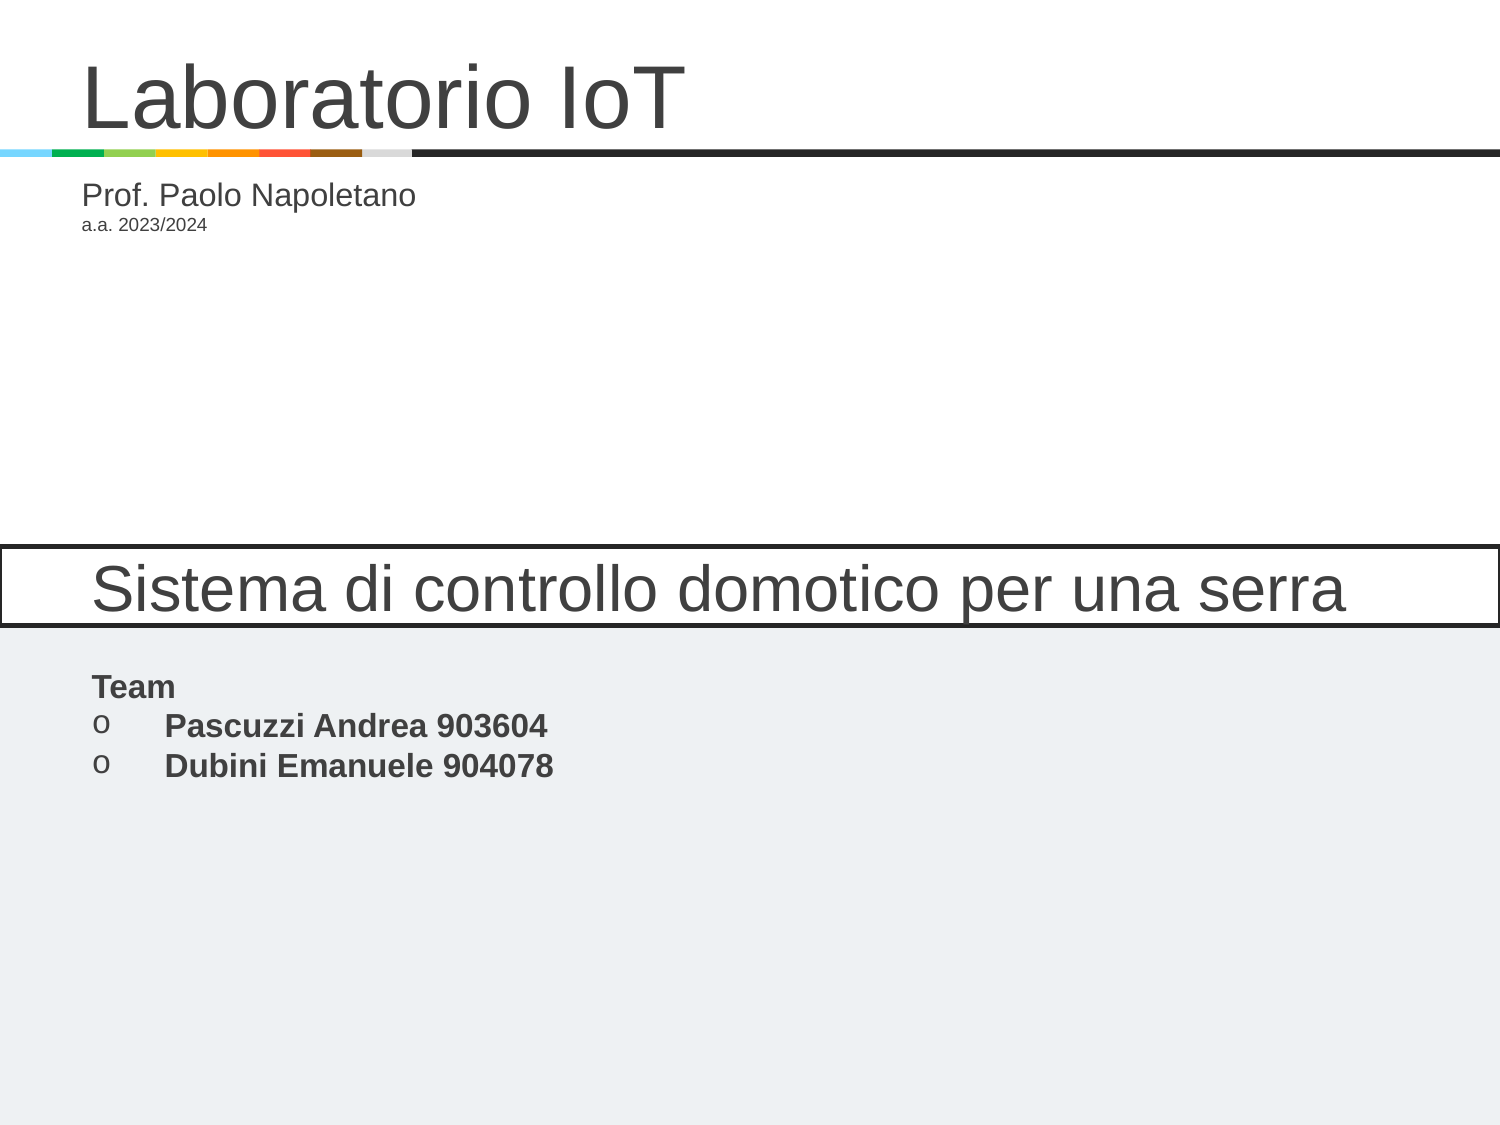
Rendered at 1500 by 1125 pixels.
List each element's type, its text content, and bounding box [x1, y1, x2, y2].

text_box Laboratorio IoT Prof. Paolo Napoletano a.a. 2023/2024 [67, 32, 1442, 146]
text_box Sistema di controllo domotico per una serra Team Pascuzzi Andrea 903604 Dubini Emanuele 904078 [77, 540, 1432, 792]
text_box Laboratorio IoT Prof. Paolo Napoletano a.a. 2023/2024 [67, 169, 1442, 243]
text_box [0, 630, 1500, 1125]
text_box [0, 542, 77, 630]
text_box [1432, 542, 1500, 630]
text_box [0, 147, 1500, 159]
